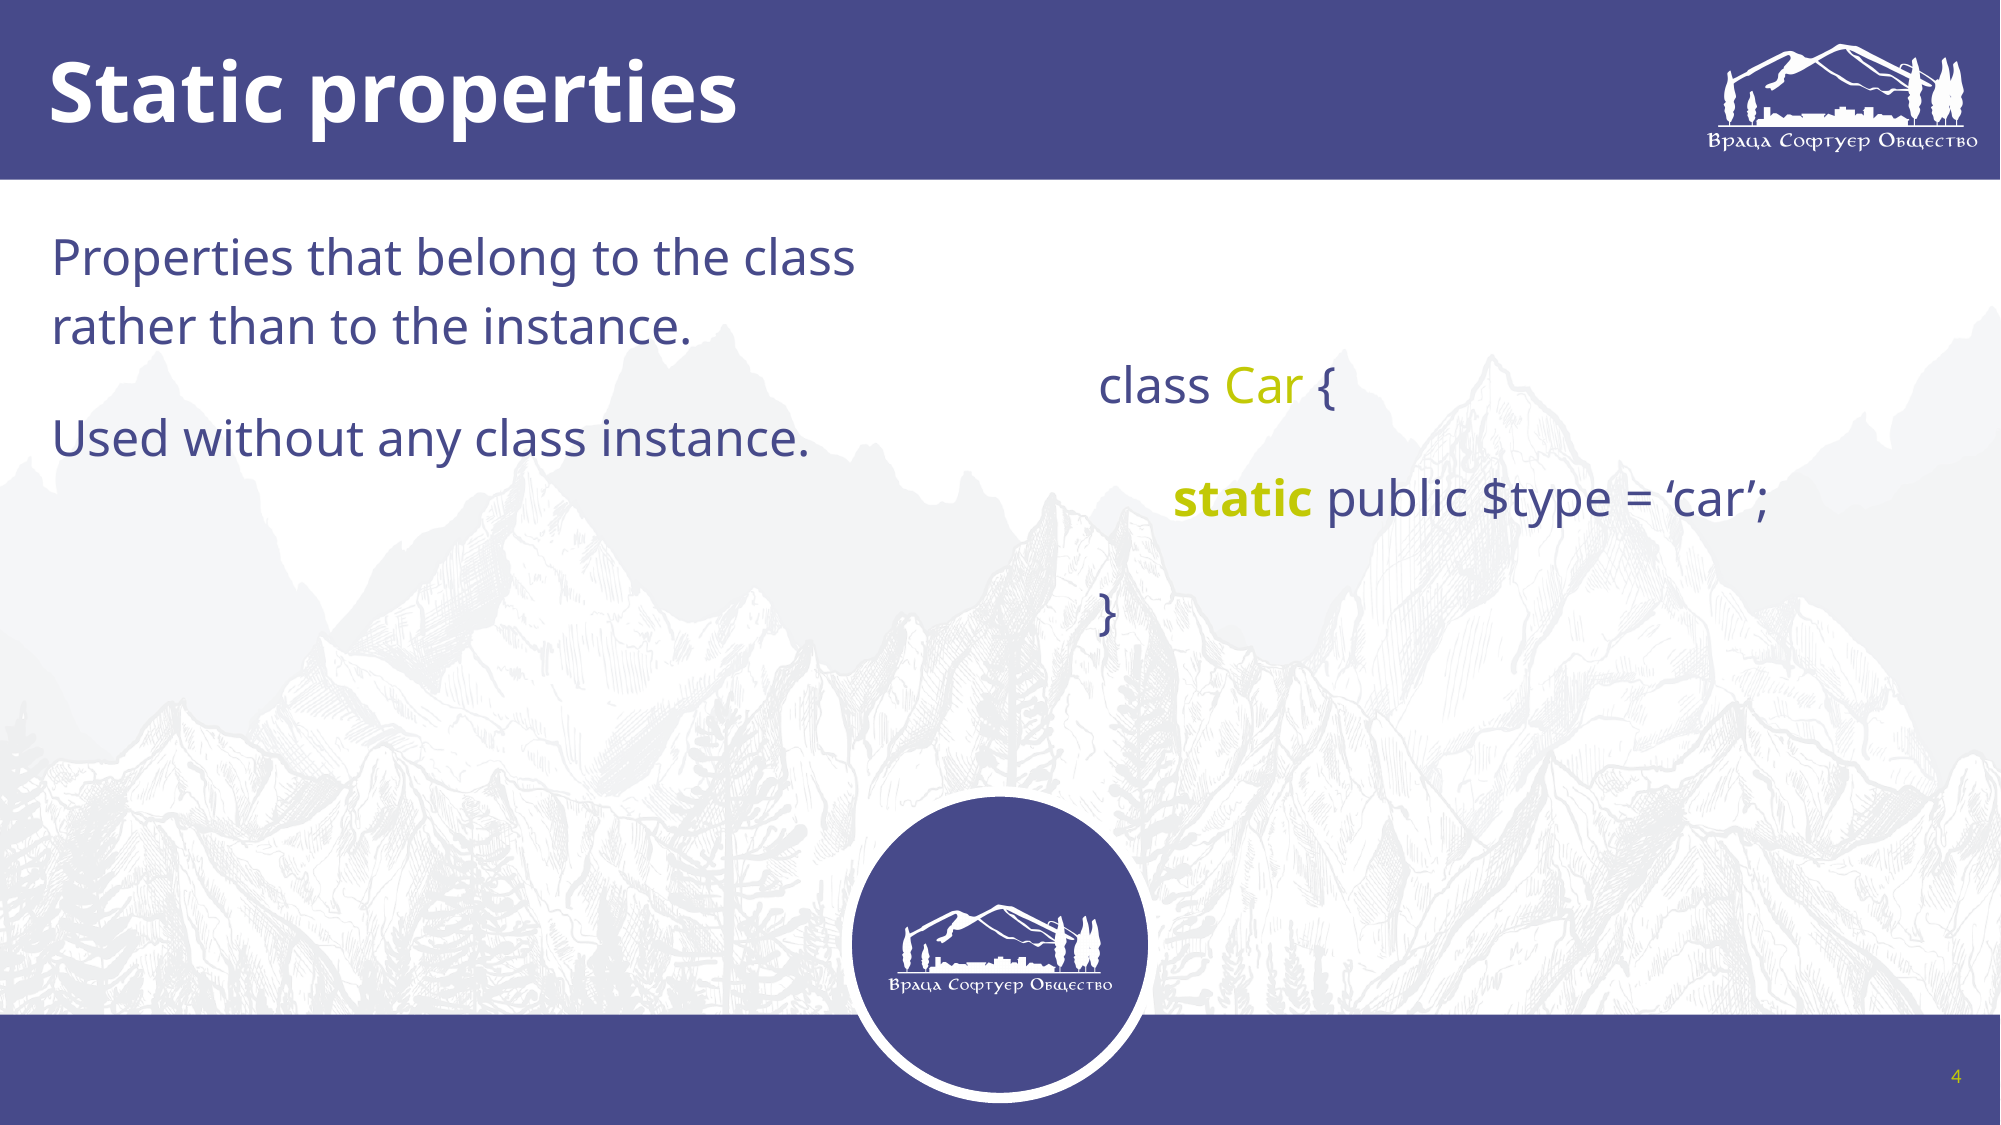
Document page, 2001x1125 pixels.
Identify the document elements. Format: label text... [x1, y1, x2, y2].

slide_number 4 [1897, 1049, 1968, 1101]
title Static properties [31, 16, 1591, 162]
picture [885, 884, 1115, 1005]
list Properties that belong to the class rather than to the instance. Used without any class instance. [31, 196, 922, 988]
picture [1703, 19, 1981, 165]
list class Car { static public $type = ‘car’; } [1078, 196, 1969, 988]
